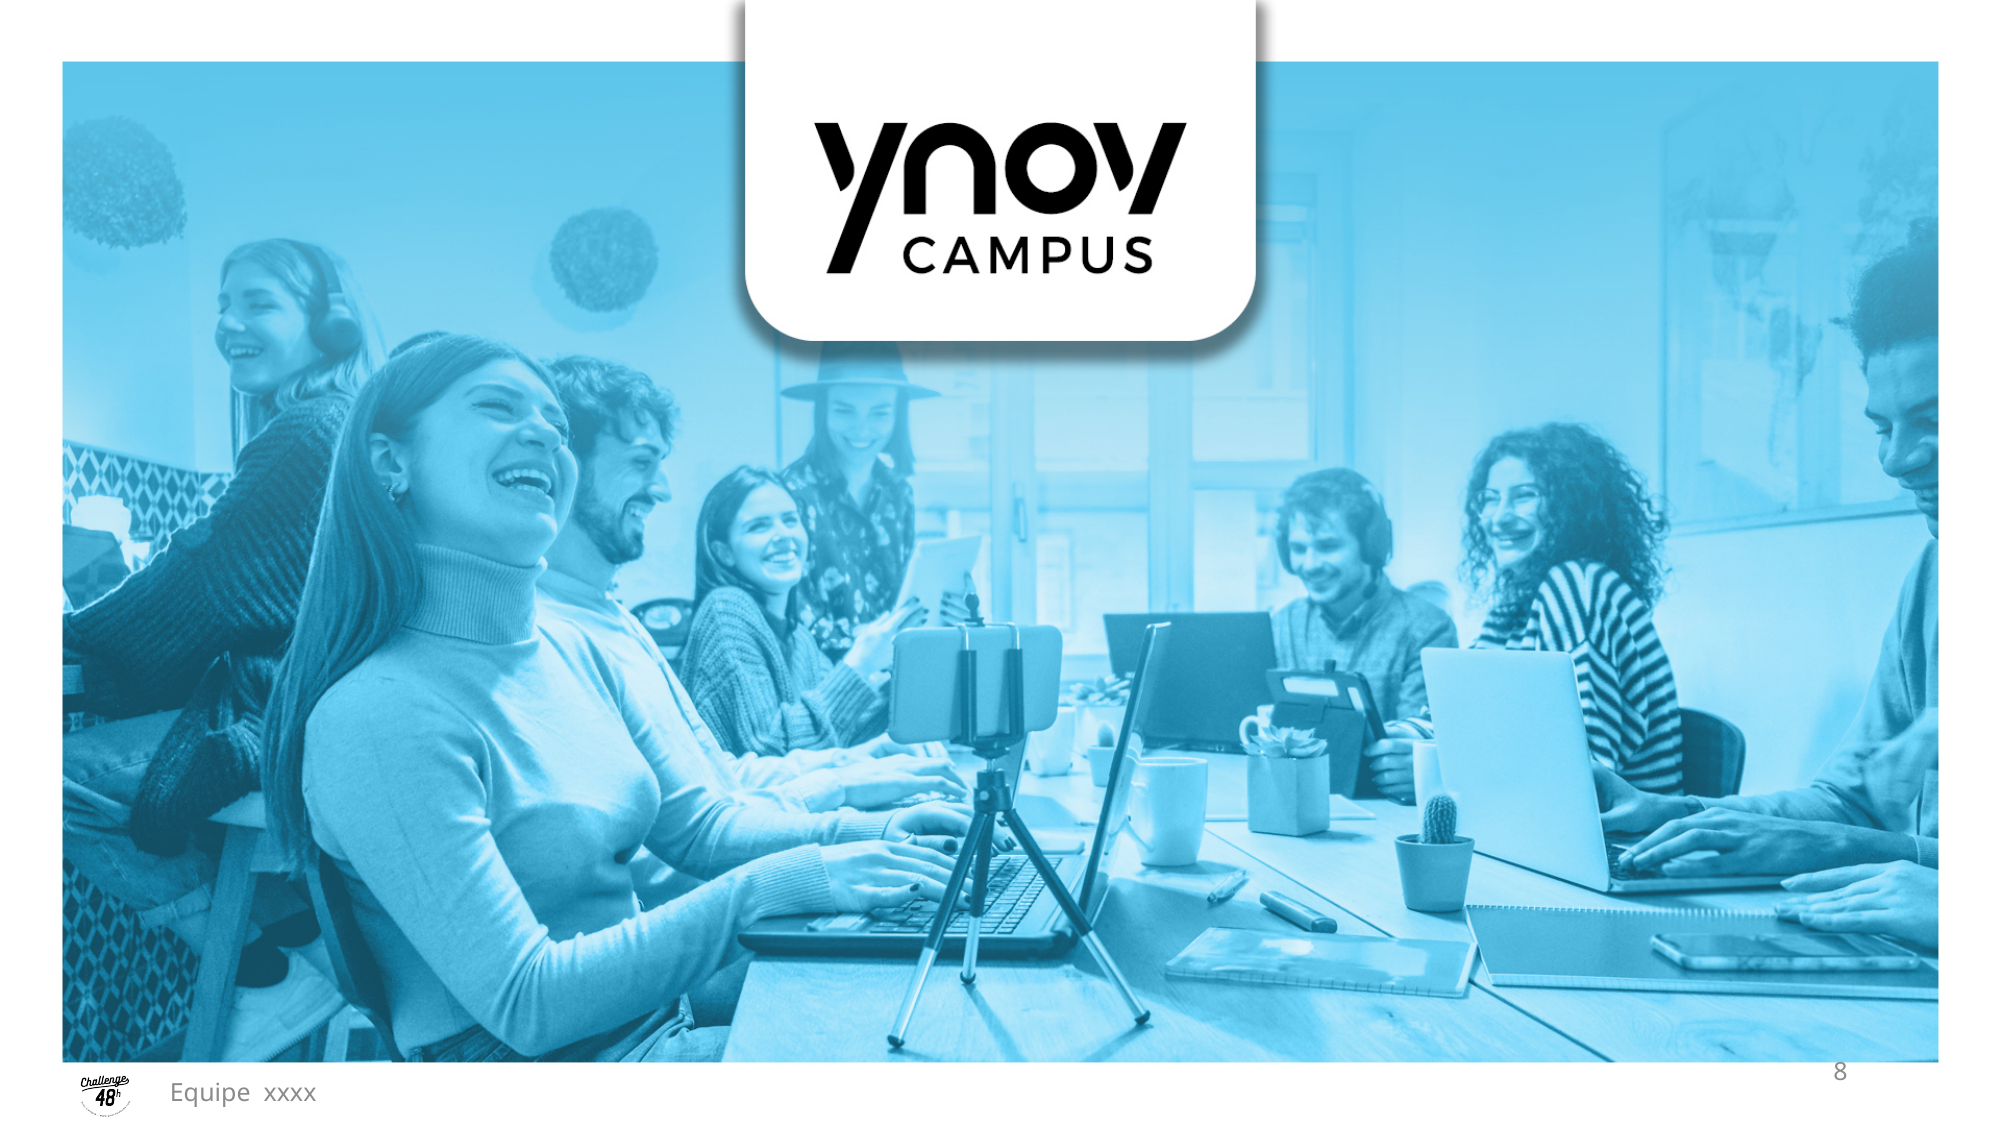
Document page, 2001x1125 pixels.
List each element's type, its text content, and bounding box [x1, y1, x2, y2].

footer Equipe xxxx [154, 1061, 830, 1121]
picture [0, 0, 2001, 1125]
slide_number 8 [1412, 1042, 1863, 1103]
